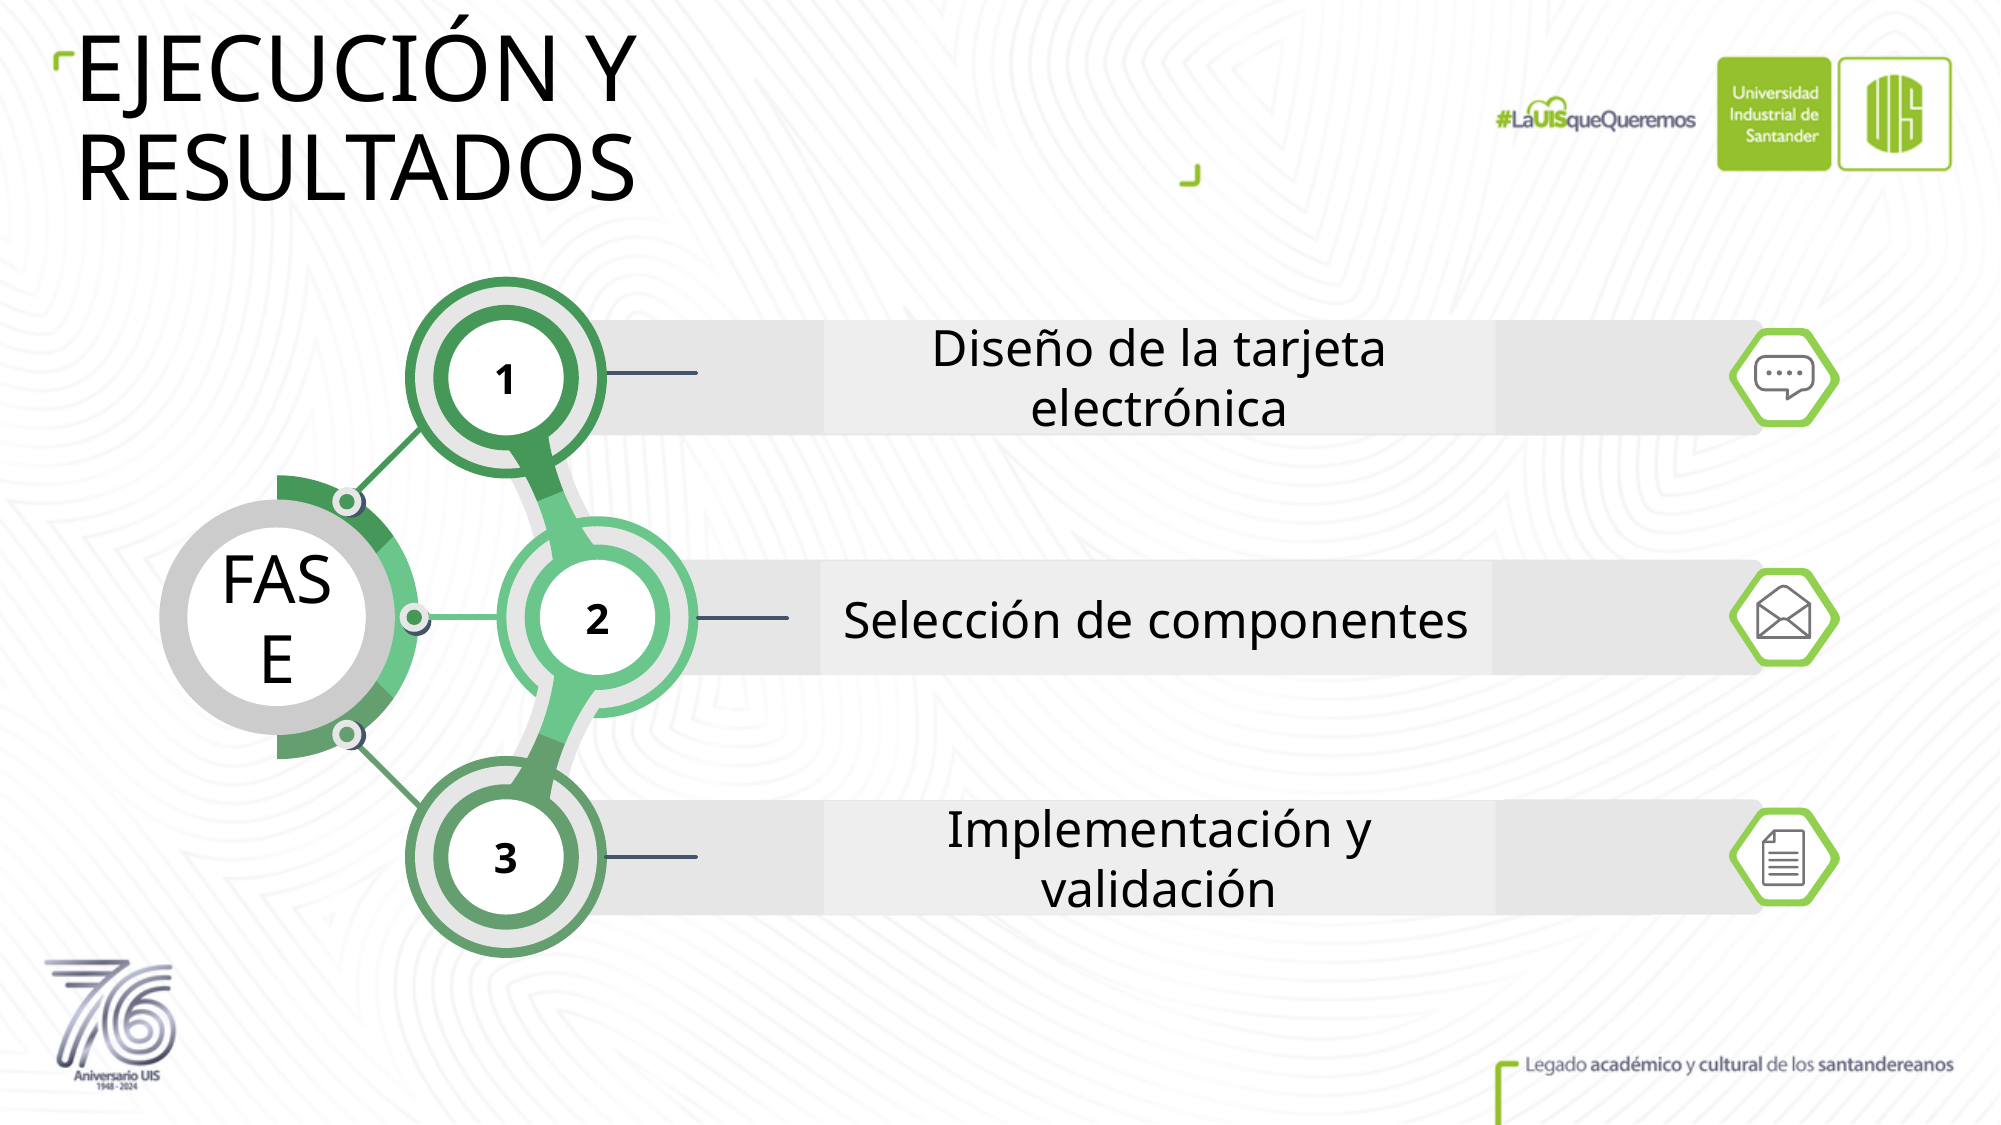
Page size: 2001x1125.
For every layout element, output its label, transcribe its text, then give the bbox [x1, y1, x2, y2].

picture [0, 0, 2001, 1125]
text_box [159, 276, 1841, 958]
title EJECUCIÓN Y RESULTADOS [59, 59, 1197, 184]
